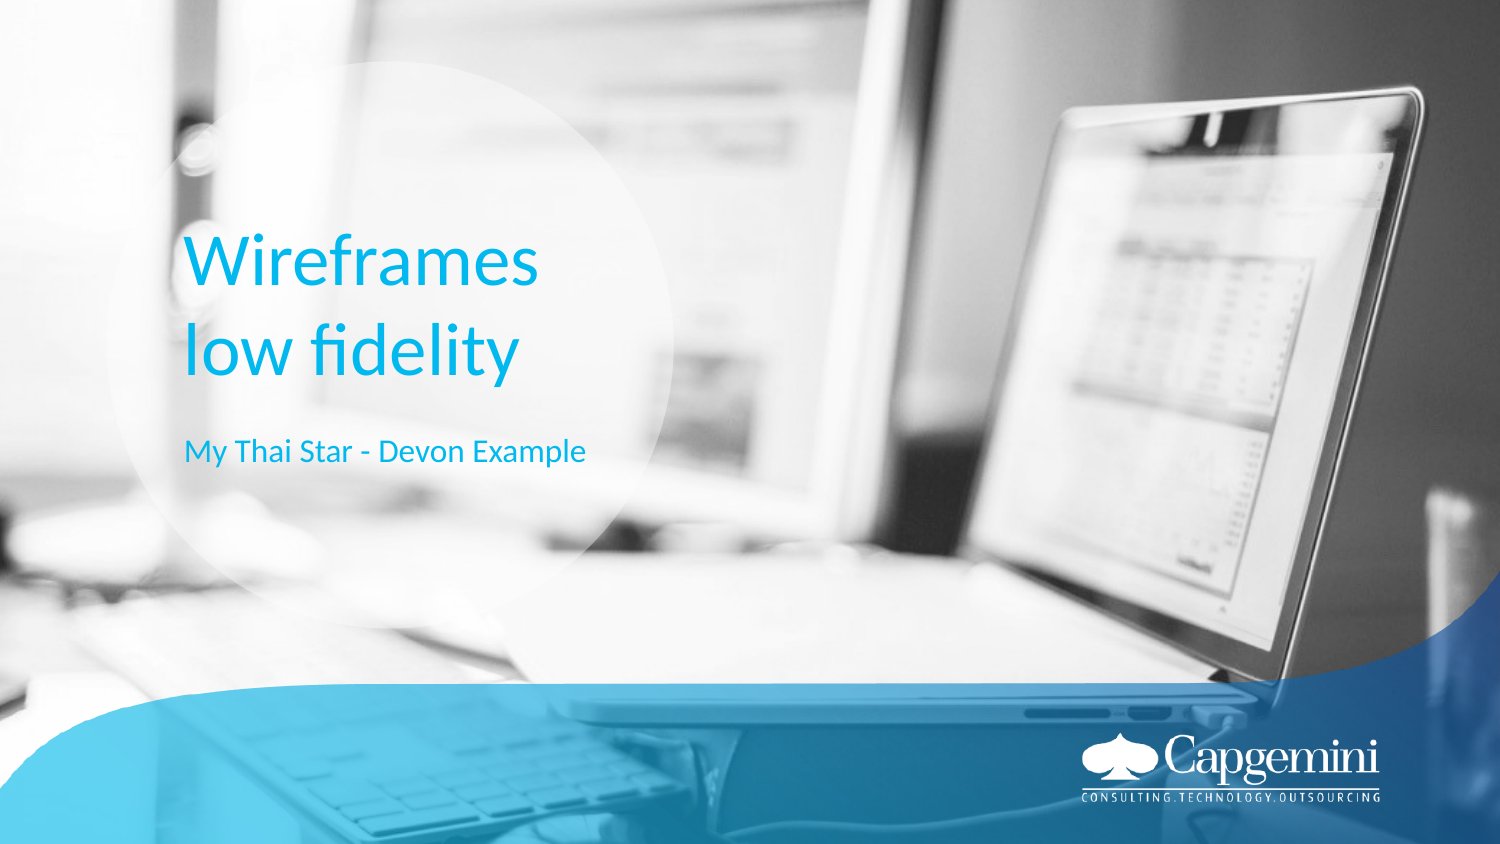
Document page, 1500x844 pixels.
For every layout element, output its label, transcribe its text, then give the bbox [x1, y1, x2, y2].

subtitle My Thai Star - Devon Example [168, 417, 671, 481]
text_box [106, 61, 672, 629]
title Wireframes low fidelity [168, 216, 678, 384]
picture [0, 0, 1500, 844]
